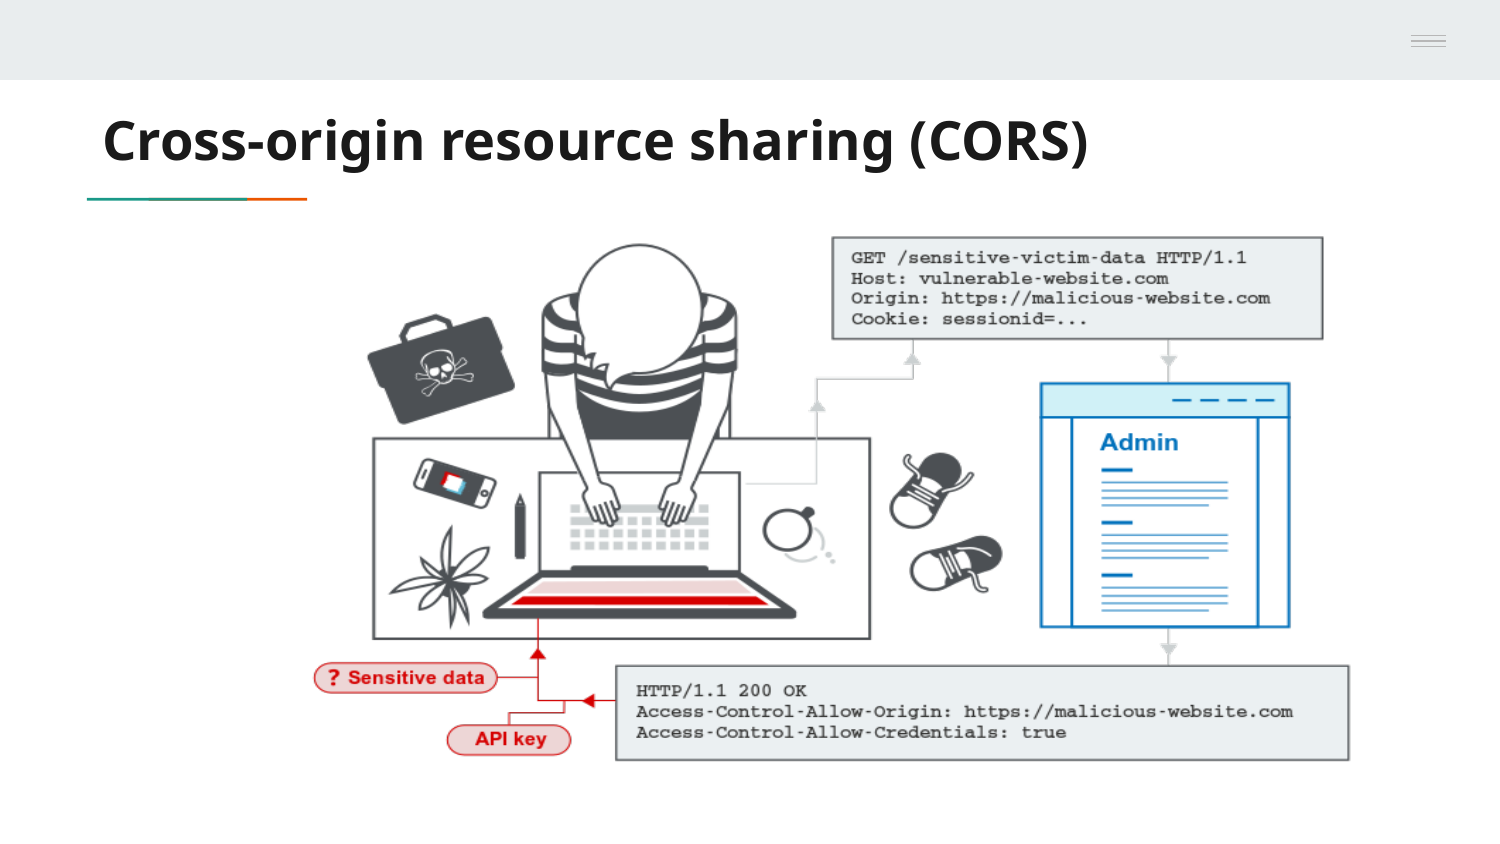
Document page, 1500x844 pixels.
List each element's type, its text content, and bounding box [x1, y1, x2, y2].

title Cross-origin resource sharing (CORS) [87, 91, 1349, 180]
picture [286, 218, 1390, 783]
